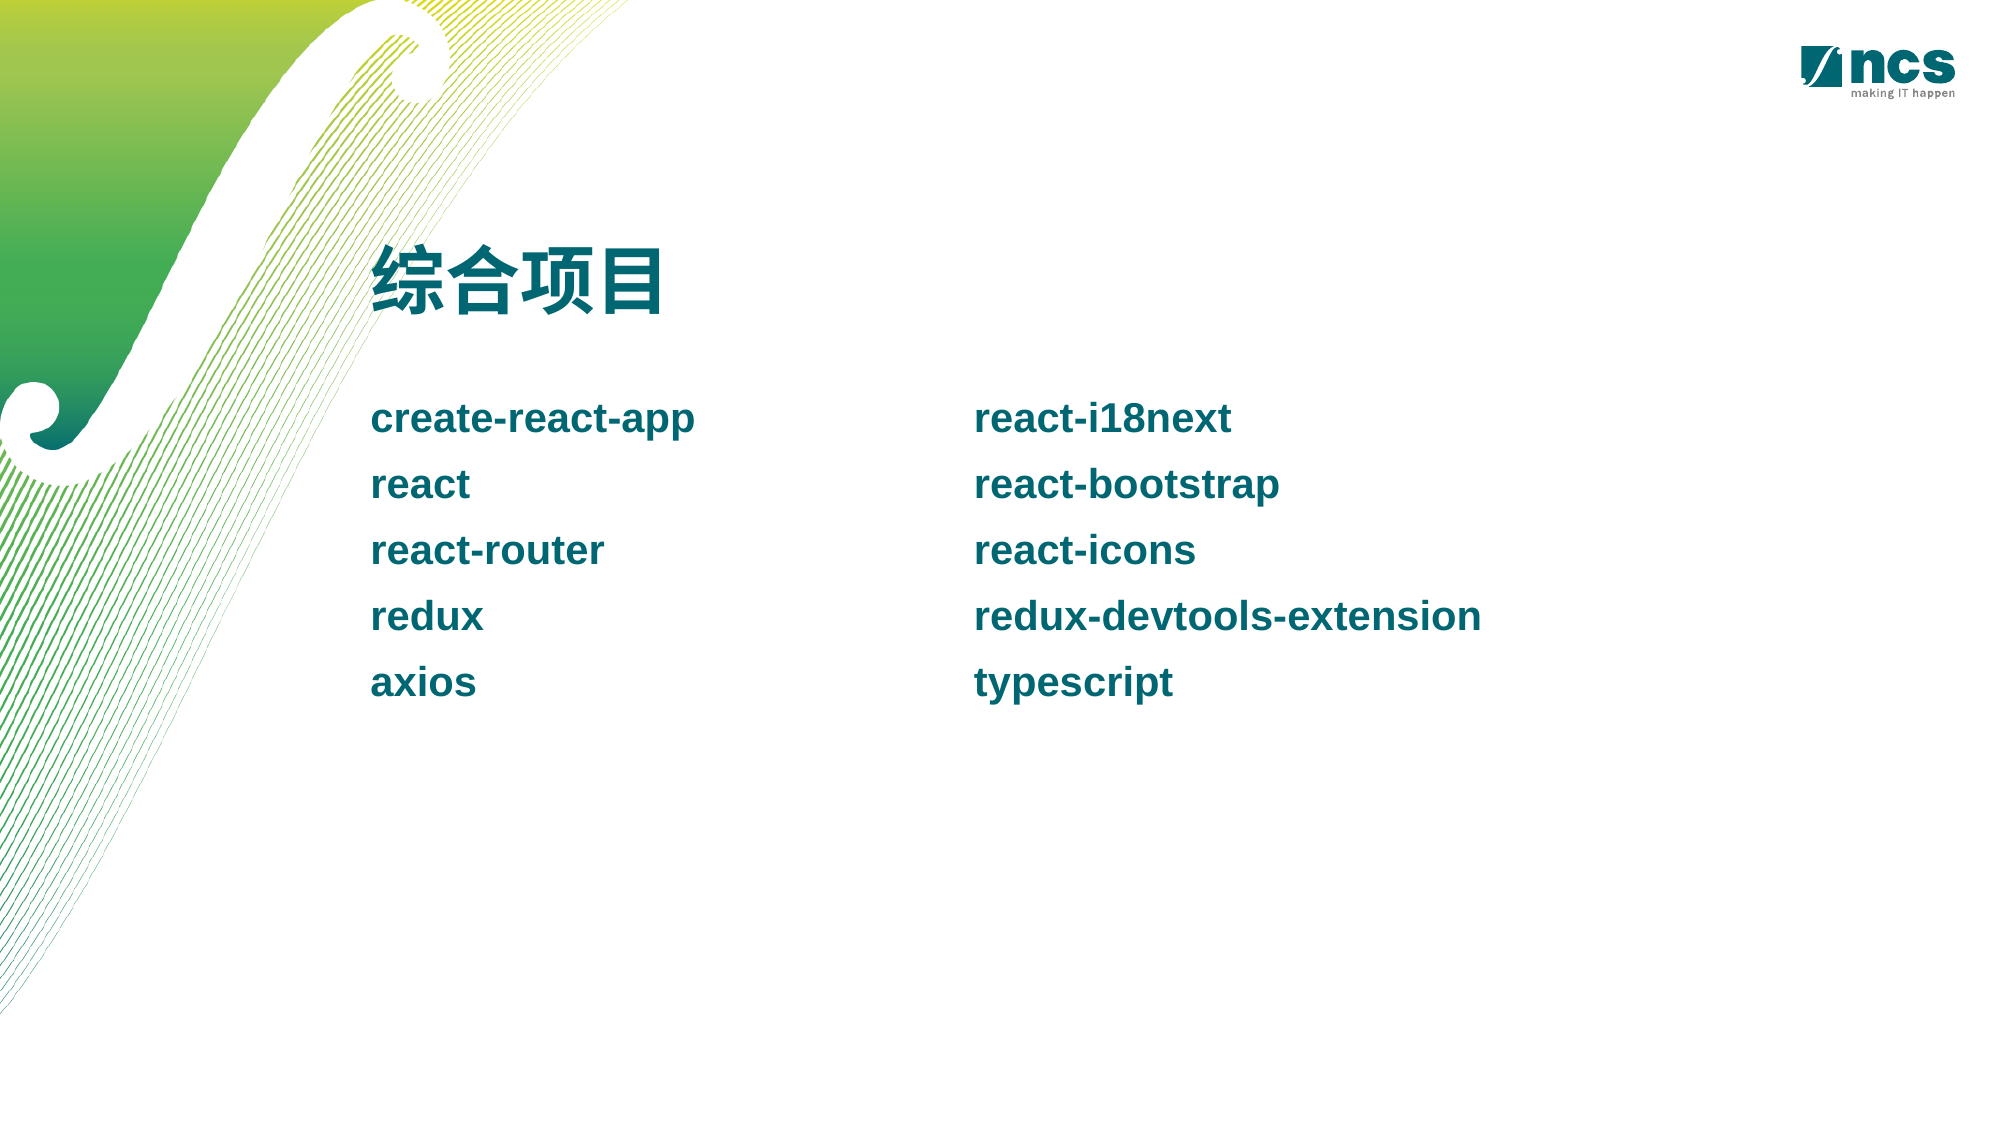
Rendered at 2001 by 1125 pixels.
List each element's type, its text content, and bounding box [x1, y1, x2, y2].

list create-react-app react react-router redux axios react-i18next react-bootstrap react-icons redux-devtools-extension typescript [355, 389, 1593, 736]
picture [0, 0, 664, 1050]
list 综合项目 [355, 236, 1728, 390]
